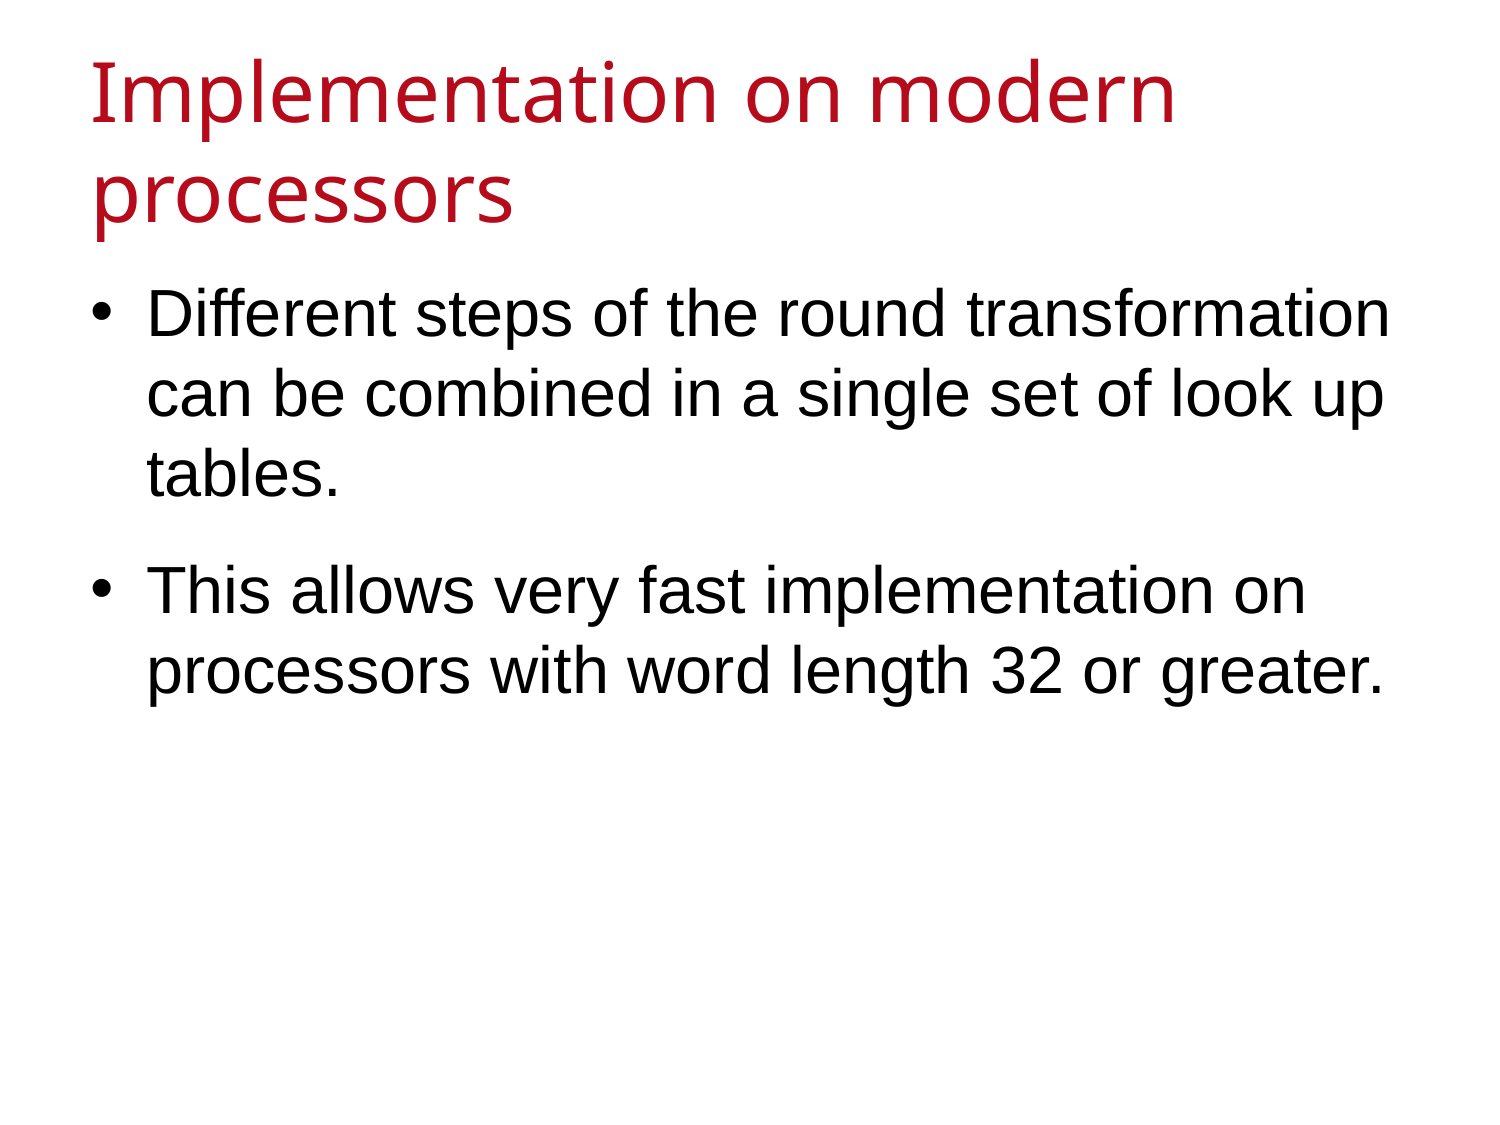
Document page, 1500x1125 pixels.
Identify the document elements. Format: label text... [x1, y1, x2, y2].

title Implementation on modern processors [75, 45, 1425, 233]
list Different steps of the round transformation can be combined in a single set of look up tables. This allows very fast implementation on processors with word length 32 or greater. [75, 262, 1425, 1005]
